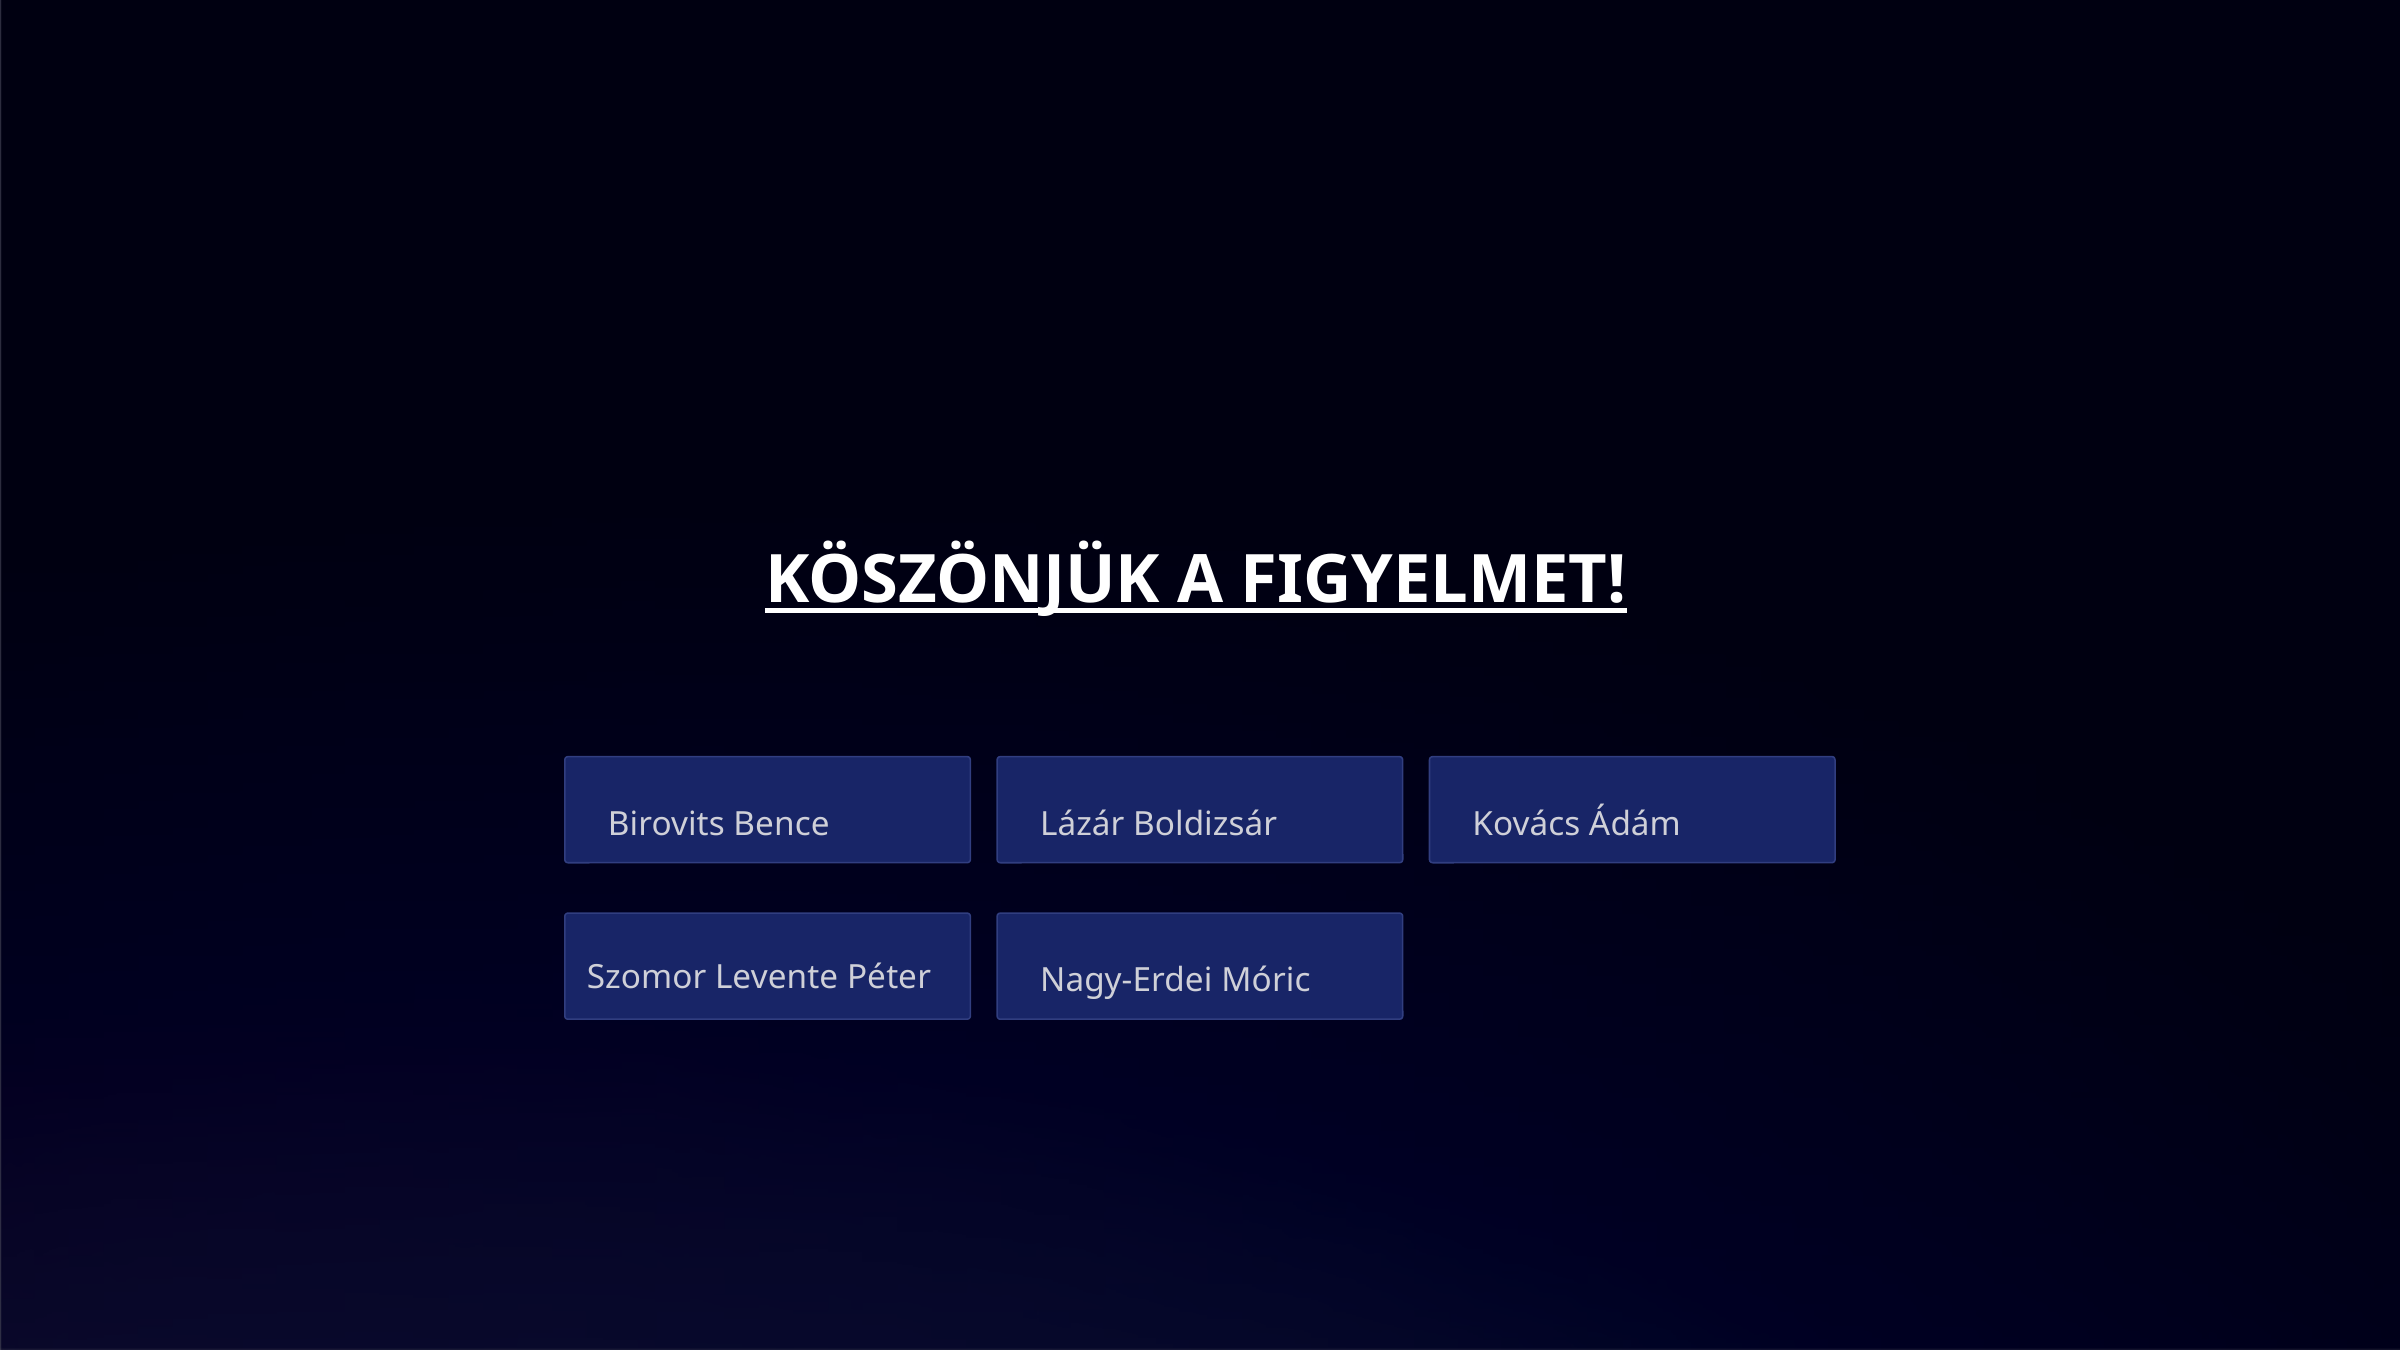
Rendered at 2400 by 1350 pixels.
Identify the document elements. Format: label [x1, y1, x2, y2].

text_box [564, 756, 971, 863]
text_box [996, 912, 1403, 1020]
picture [0, 0, 2400, 1350]
text_box [1429, 756, 1836, 863]
text_box [564, 912, 991, 1020]
text_box [996, 756, 1403, 863]
